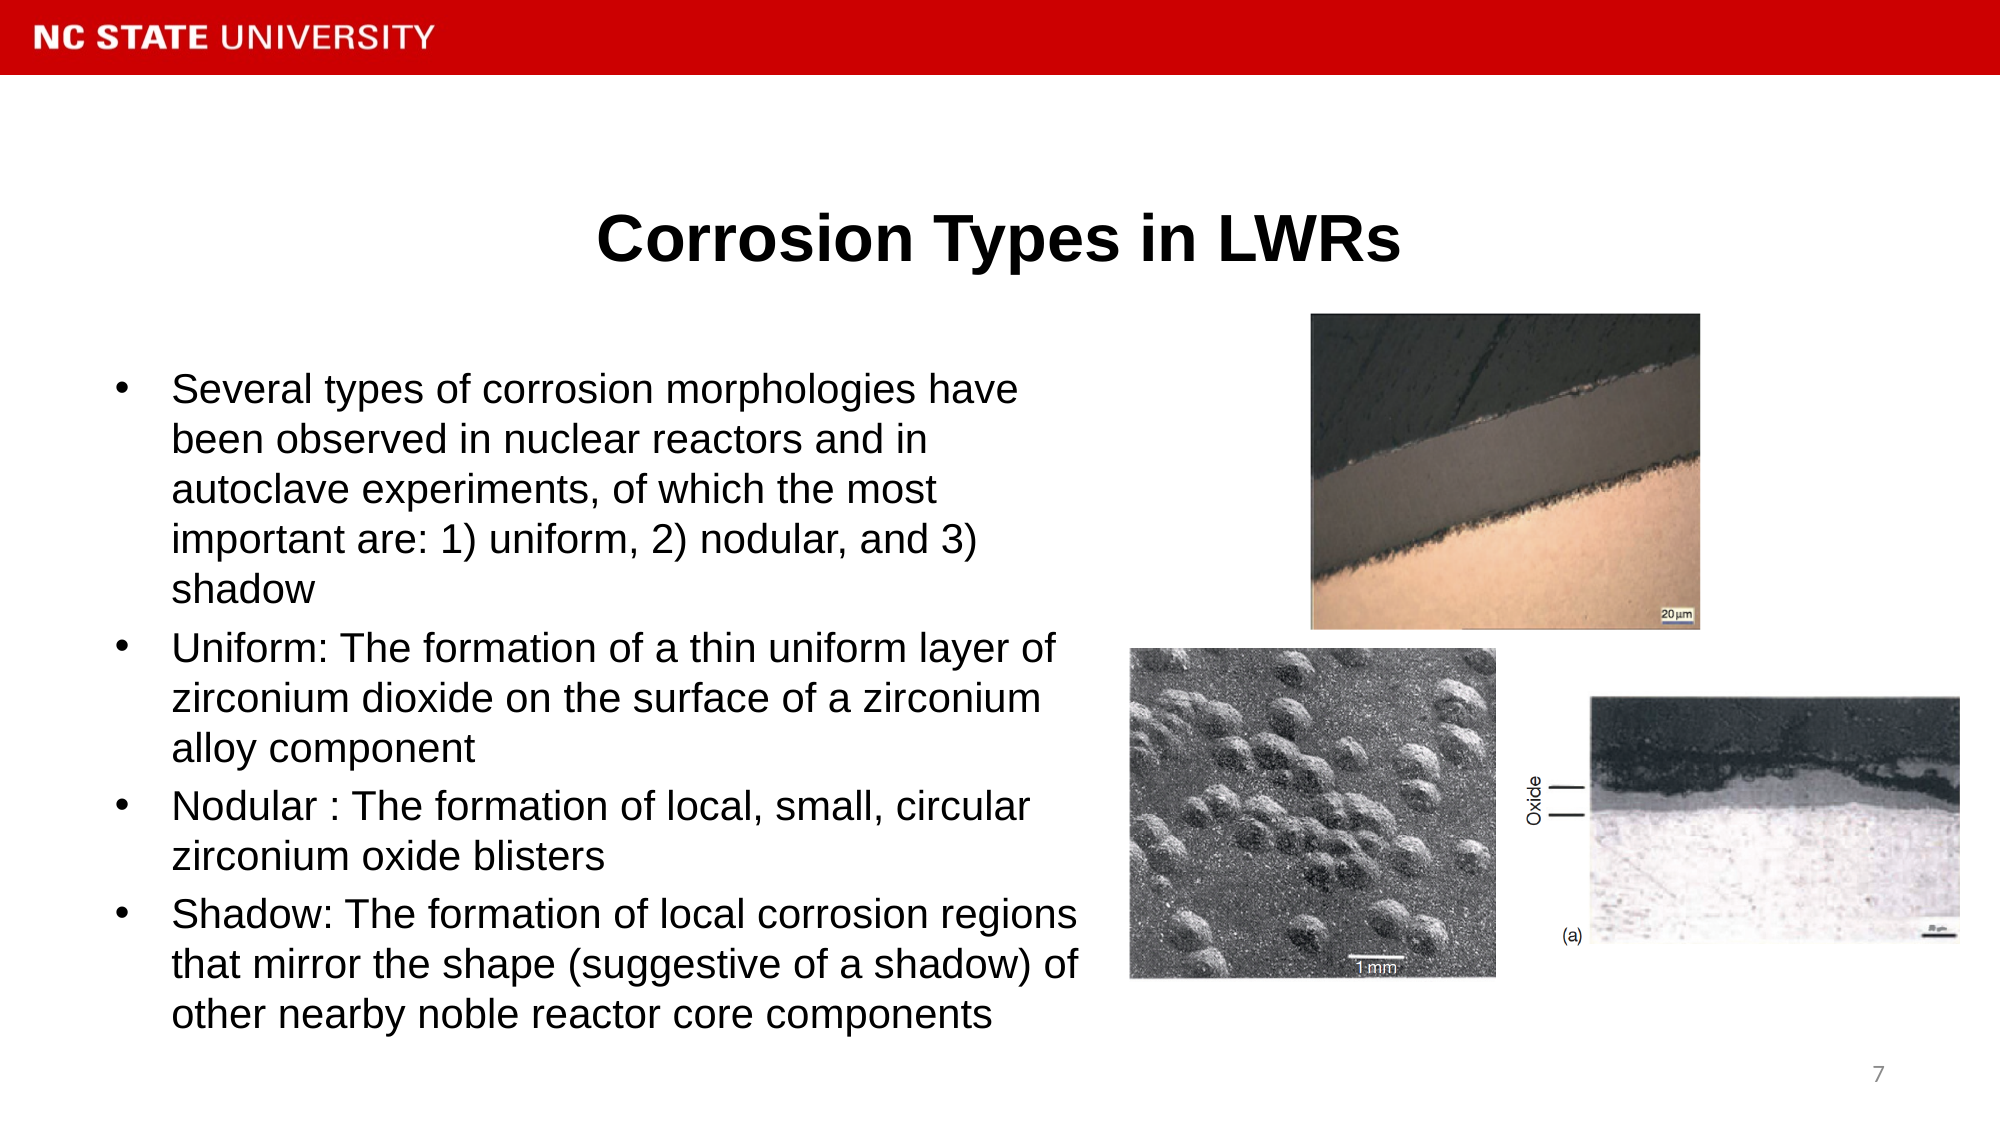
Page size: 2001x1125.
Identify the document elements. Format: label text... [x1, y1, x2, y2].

picture [0, 0, 2000, 75]
title Corrosion Types in LWRs [99, 147, 1900, 323]
list Several types of corrosion morphologies have been observed in nuclear reactors and in autoclave experiments, of which the most important are: 1) uniform, 2) nodular, and 3) shadow Uniform: The formation of a thin uniform layer of zirconium dioxide on the surface of a zirconium alloy component Nodular : The formation of local, small, circular zirconium oxide blisters Shadow: The formation of local corrosion regions that mirror the shape (suggestive of a shadow) of other nearby noble reactor core components [99, 354, 1113, 1005]
picture [1120, 297, 1979, 982]
slide_number 7 [1433, 1042, 1900, 1103]
